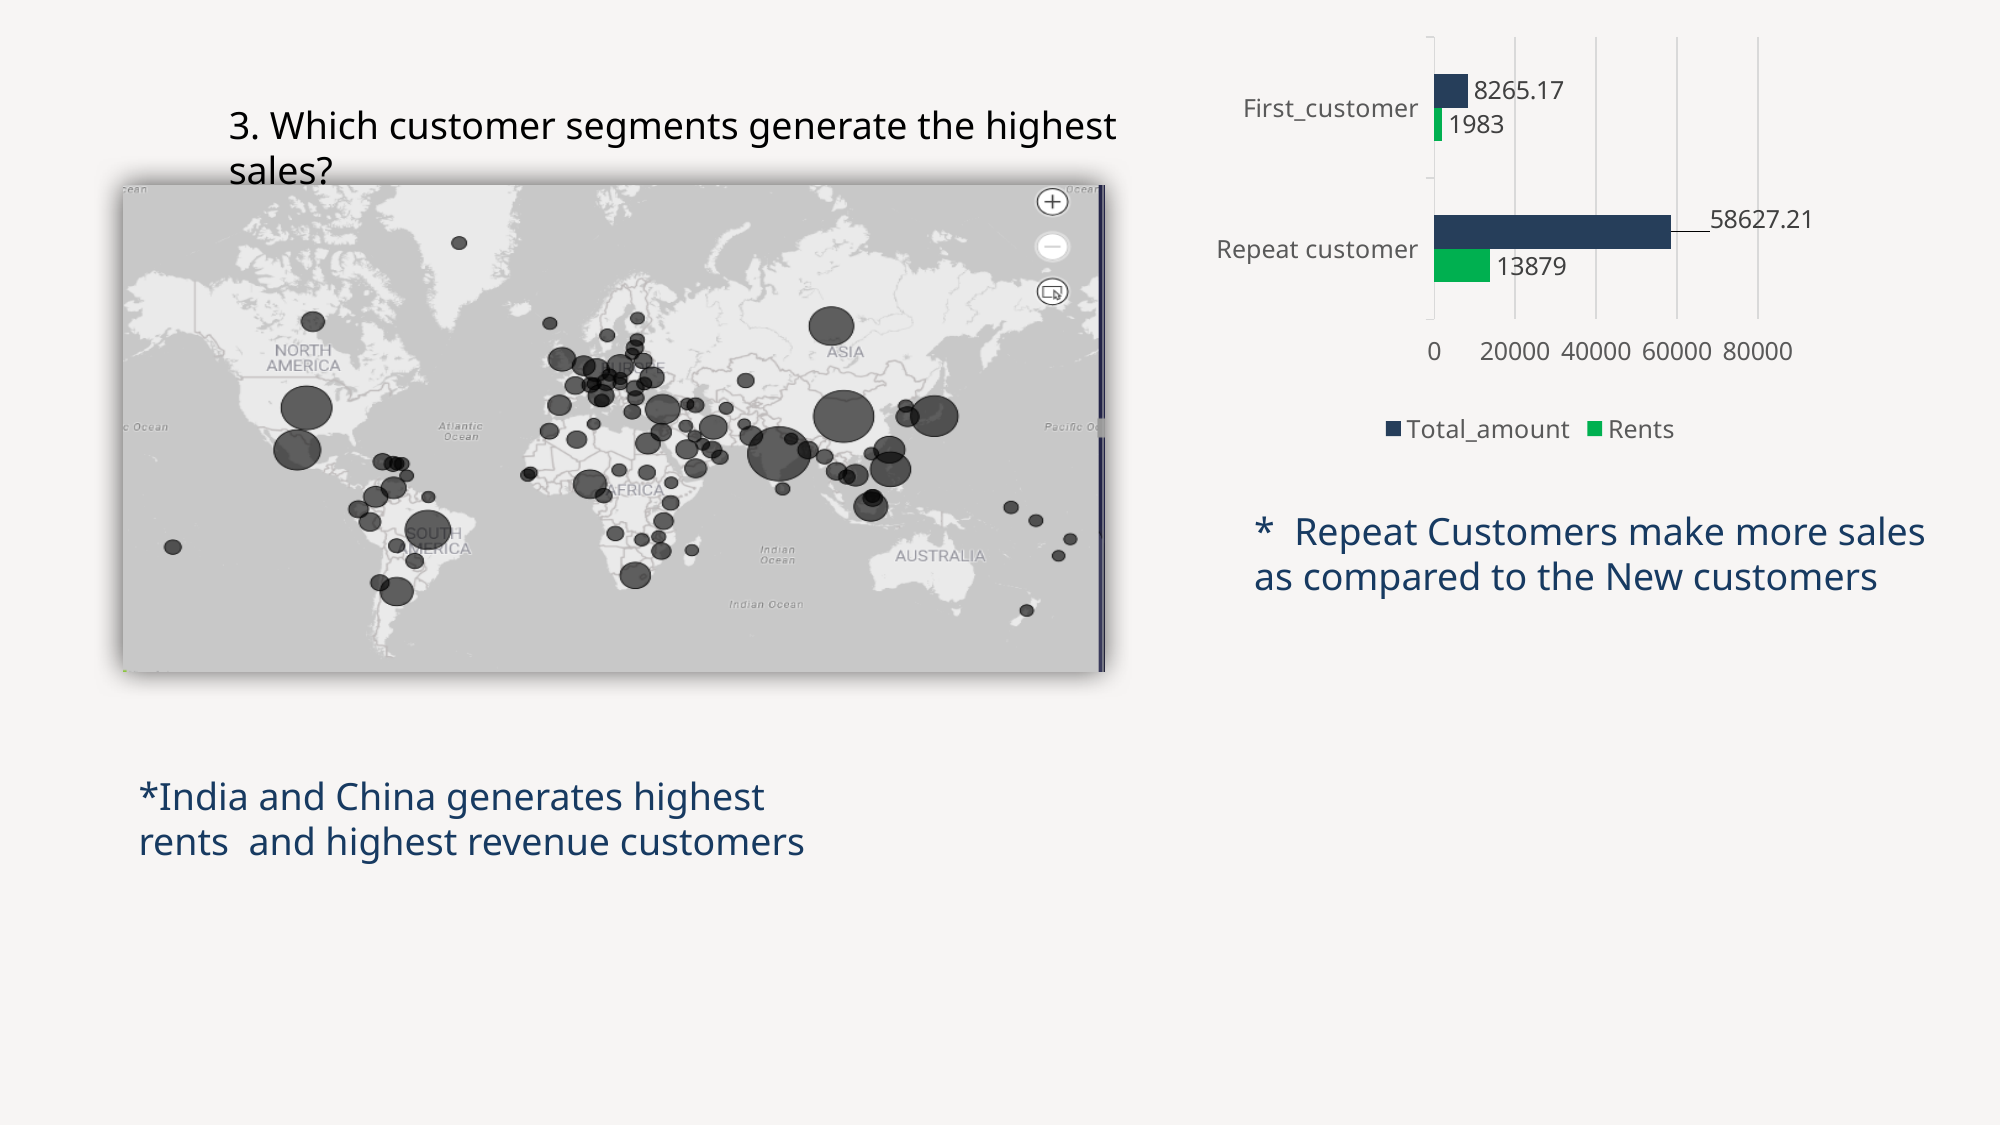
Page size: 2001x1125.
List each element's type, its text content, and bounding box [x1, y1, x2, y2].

picture [123, 185, 1105, 672]
text_box * Repeat Customers make more sales as compared to the New customers [1239, 500, 1956, 606]
text_box *India and China generates highest rents and highest revenue customers [123, 765, 841, 871]
chart [1165, 19, 1896, 452]
text_box 3. Which customer segments generate the highest sales? [214, 94, 1165, 200]
